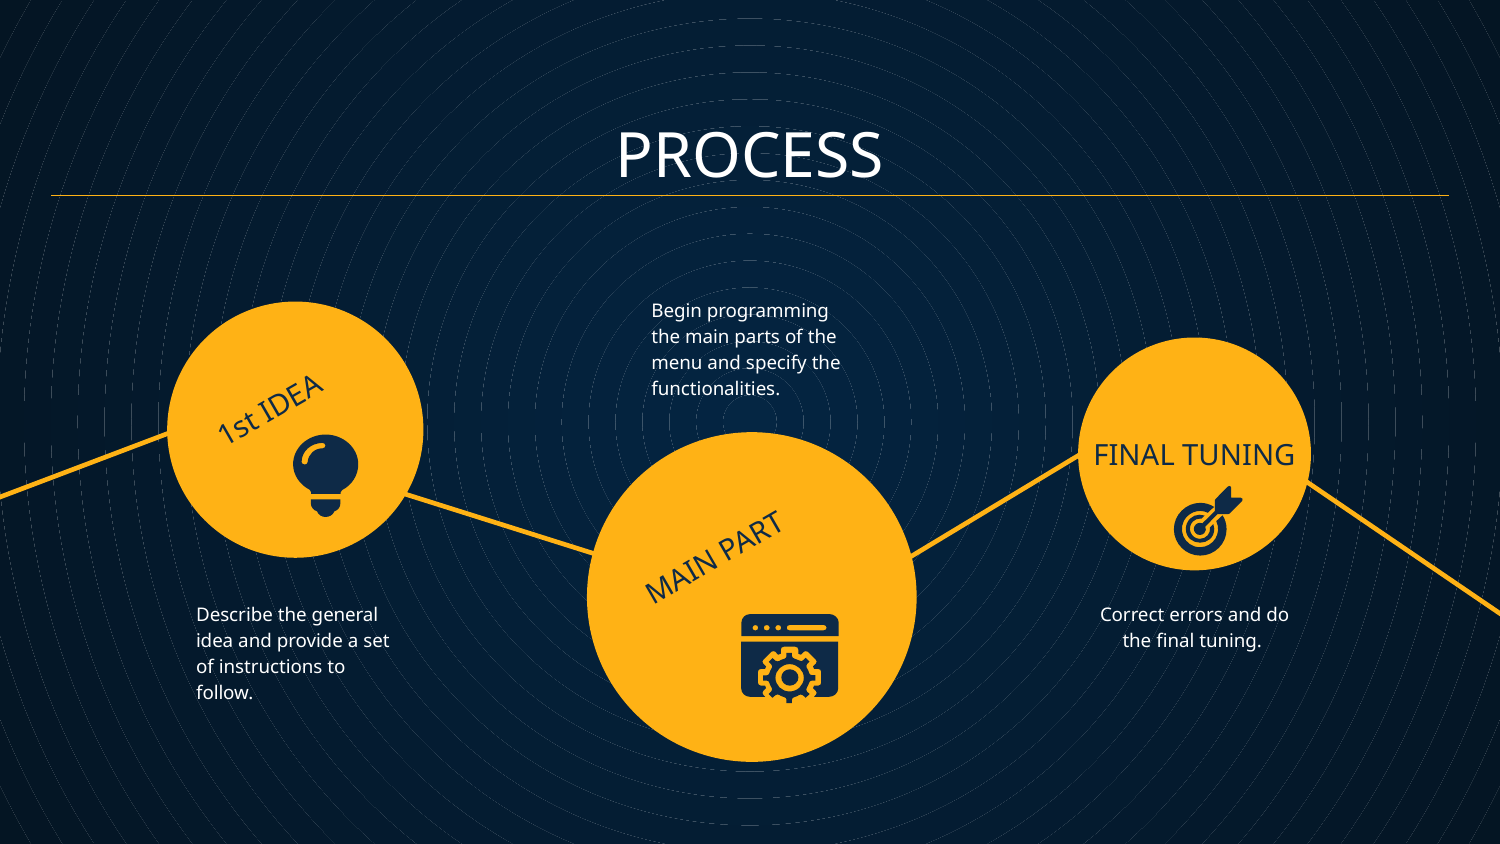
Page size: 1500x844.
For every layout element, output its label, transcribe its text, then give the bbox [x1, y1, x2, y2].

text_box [384, 487, 648, 571]
text_box [215, 341, 424, 558]
text_box [1121, 479, 1247, 571]
text_box [587, 580, 606, 591]
text_box [1080, 337, 1309, 429]
title FINAL TUNING [1024, 429, 1365, 479]
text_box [1252, 445, 1500, 640]
title 1st IDEA [193, 295, 417, 440]
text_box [292, 434, 359, 518]
title MAIN PART [550, 458, 818, 642]
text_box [0, 416, 212, 535]
text_box [590, 497, 916, 762]
text_box [630, 432, 818, 554]
title PROCESS [51, 105, 1449, 195]
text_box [740, 613, 839, 704]
text_box [168, 301, 359, 415]
subtitle Describe the general idea and provide a set of instructions to follow. [180, 584, 410, 697]
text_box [823, 431, 1118, 610]
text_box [1173, 485, 1244, 556]
subtitle Correct errors and do the final tuning. [1080, 584, 1309, 697]
title PROCESS [51, 202, 1449, 206]
subtitle Begin programming the main parts of the menu and specify the functionalities. [636, 280, 866, 403]
